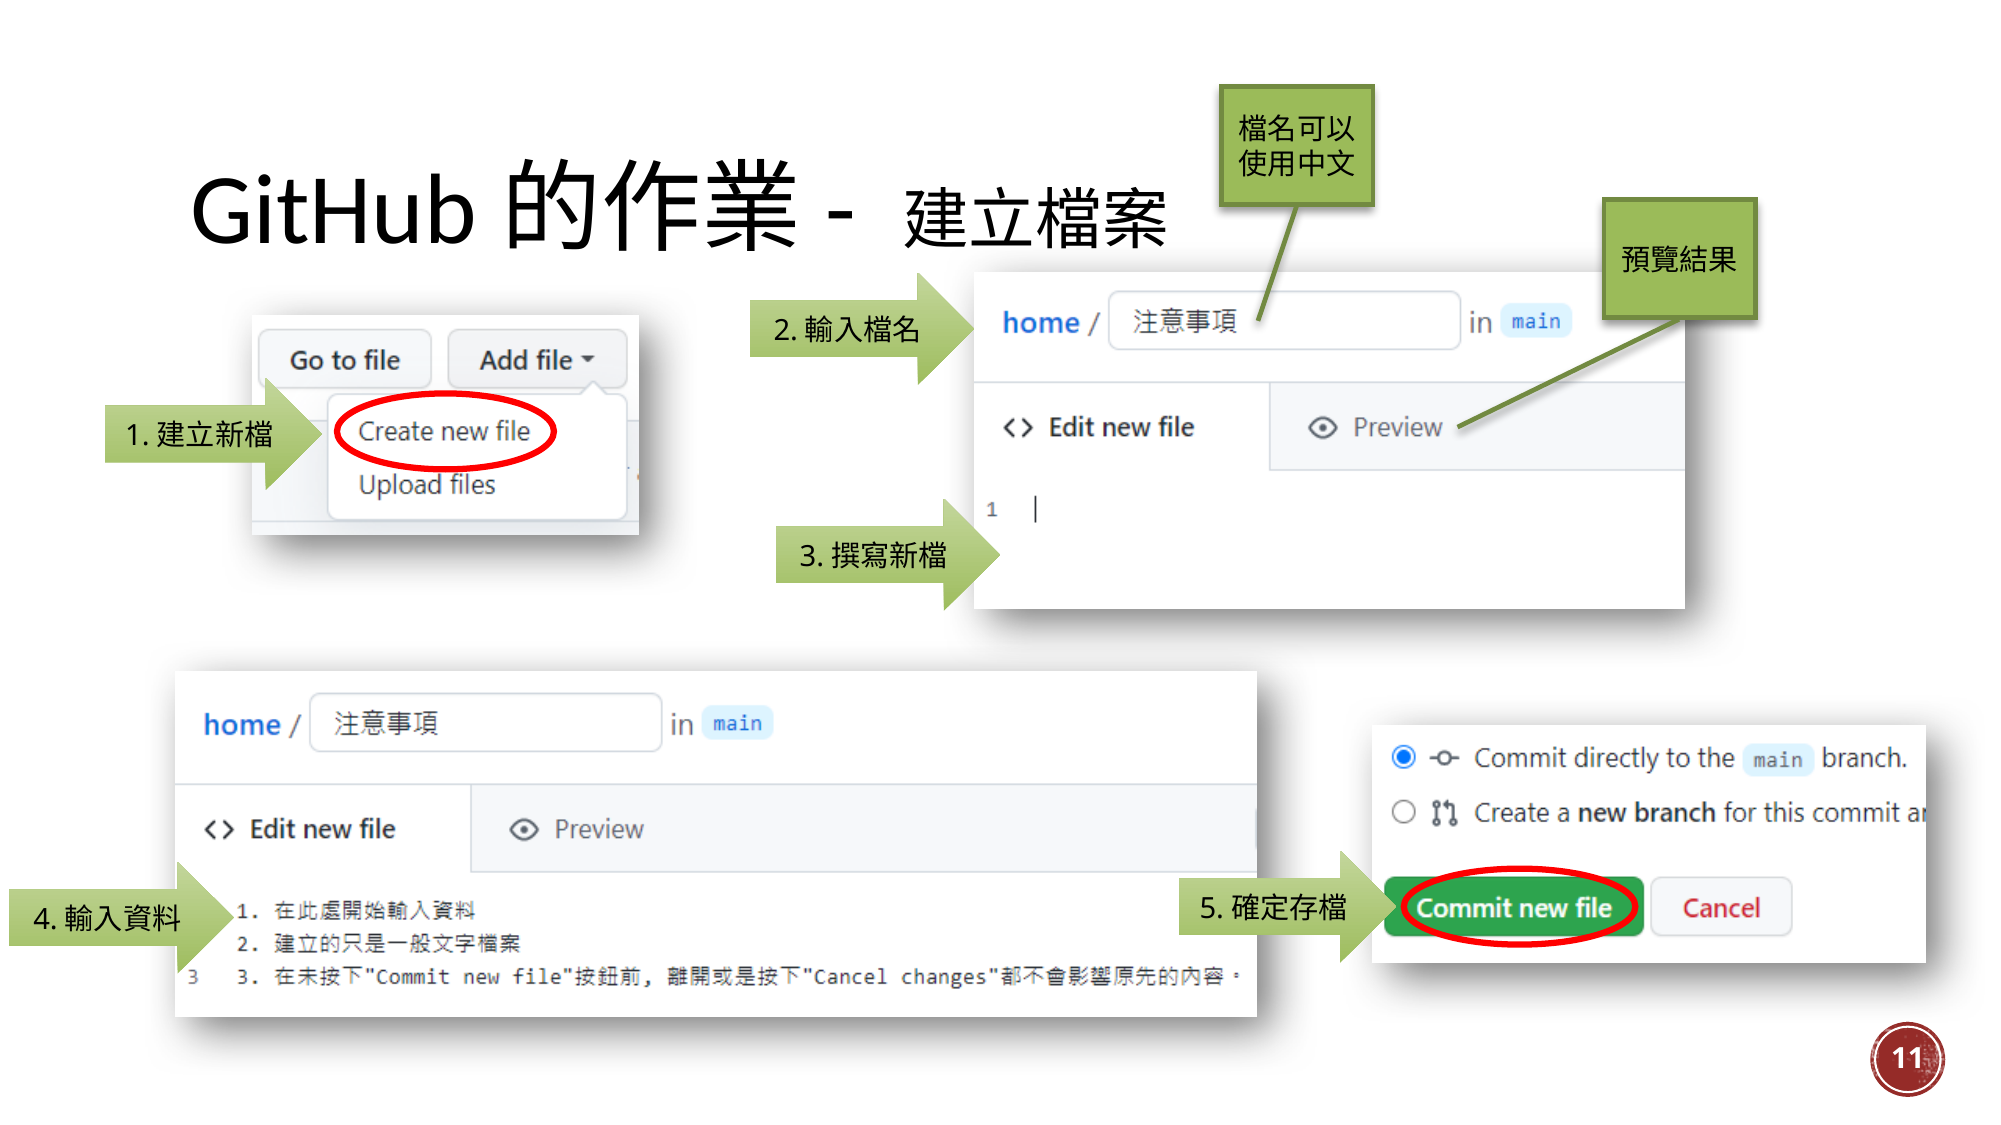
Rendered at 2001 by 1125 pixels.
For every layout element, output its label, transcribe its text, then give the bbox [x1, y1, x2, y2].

text_box 4.輸入資料 [9, 889, 175, 946]
text_box 1.建立新檔 [104, 405, 252, 463]
text_box 2.輸入檔名 [749, 272, 974, 385]
slide_number 10 [1855, 1028, 1961, 1089]
text_box 檔名可以使用中文 [1221, 85, 1374, 272]
picture [252, 315, 639, 535]
picture [1372, 725, 1926, 963]
title GitHub的作業- 建立檔案 [175, 79, 1826, 344]
picture [175, 671, 1257, 1017]
text_box 5.確定存檔 [1257, 850, 1372, 963]
text_box 預覽結果 [1603, 199, 1756, 319]
picture [974, 272, 1685, 609]
text_box 3.撰寫新檔 [775, 498, 974, 611]
